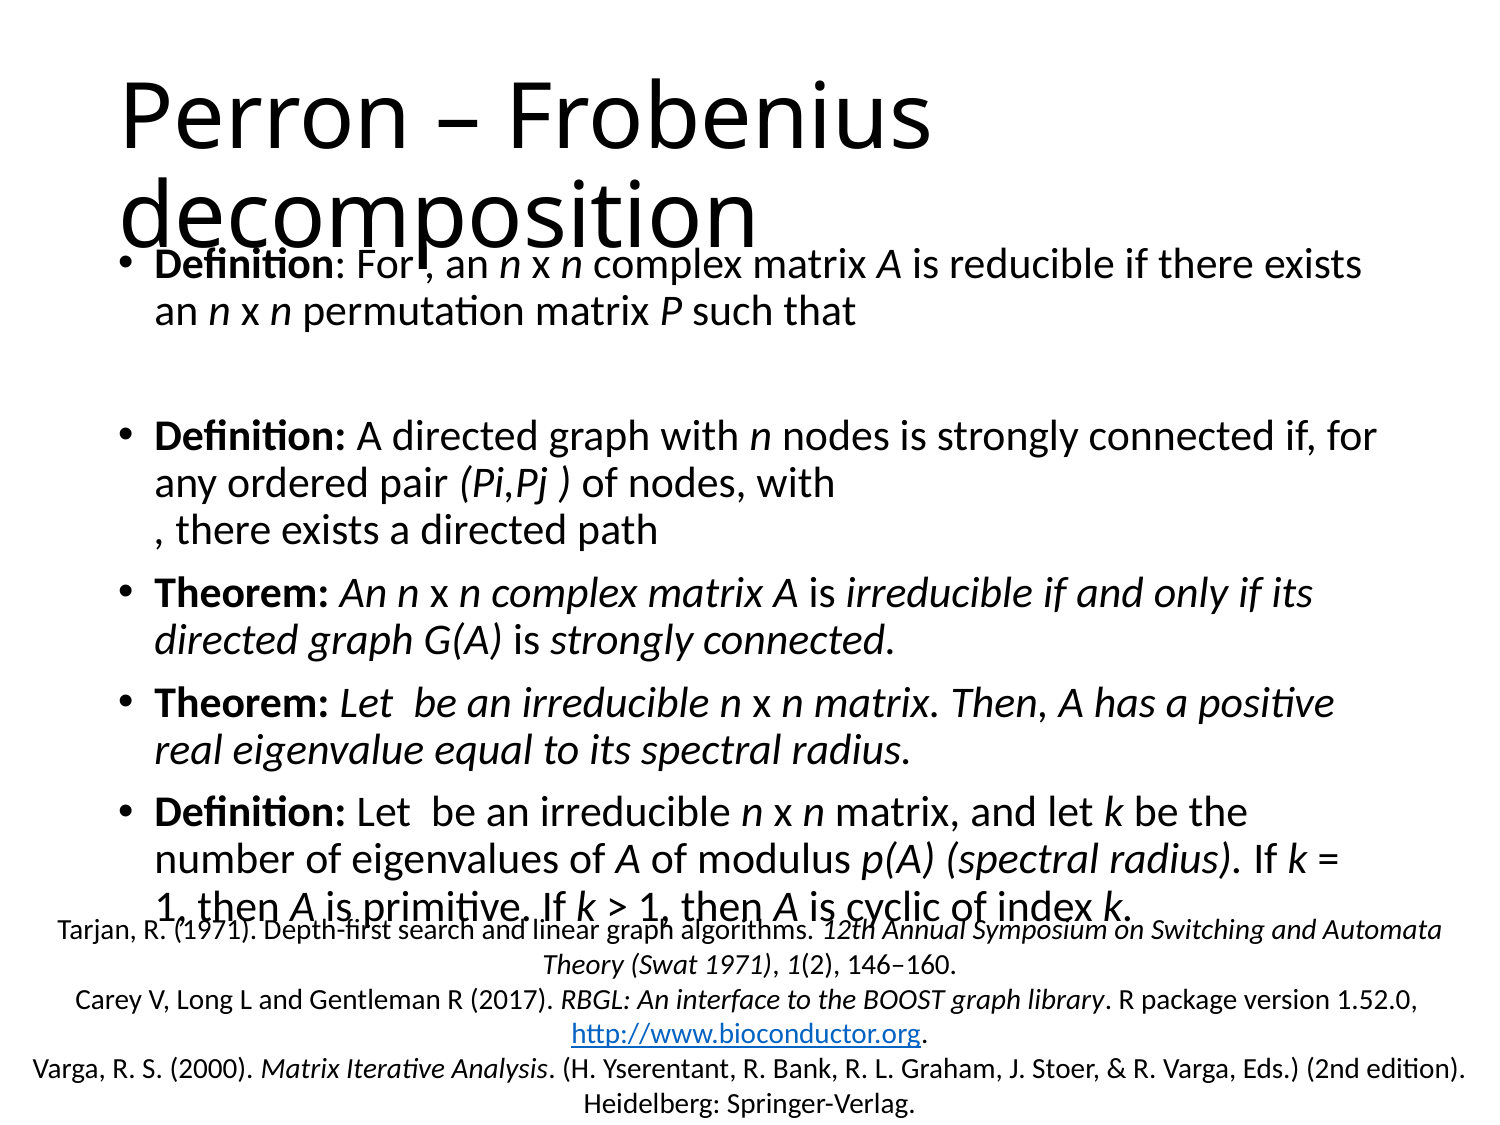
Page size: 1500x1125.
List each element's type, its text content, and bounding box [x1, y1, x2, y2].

text_box Tarjan, R. (1971). Depth-first search and linear graph algorithms. 12th Annual Symposium on Switching and Automata Theory (Swat 1971), 1(2), 146–160. Carey V, Long L and Gentleman R (2017). RBGL: An interface to the BOOST graph library. R package version 1.52.0, http://www.bioconductor.org. Varga, R. S. (2000). Matrix Iterative Analysis. (H. Yserentant, R. Bank, R. L. Graham, J. Stoer, & R. Varga, Eds.) (2nd edition). Heidelberg: Springer-Verlag. [0, 902, 1500, 1125]
title Perron – Frobenius decomposition [103, 59, 1500, 278]
